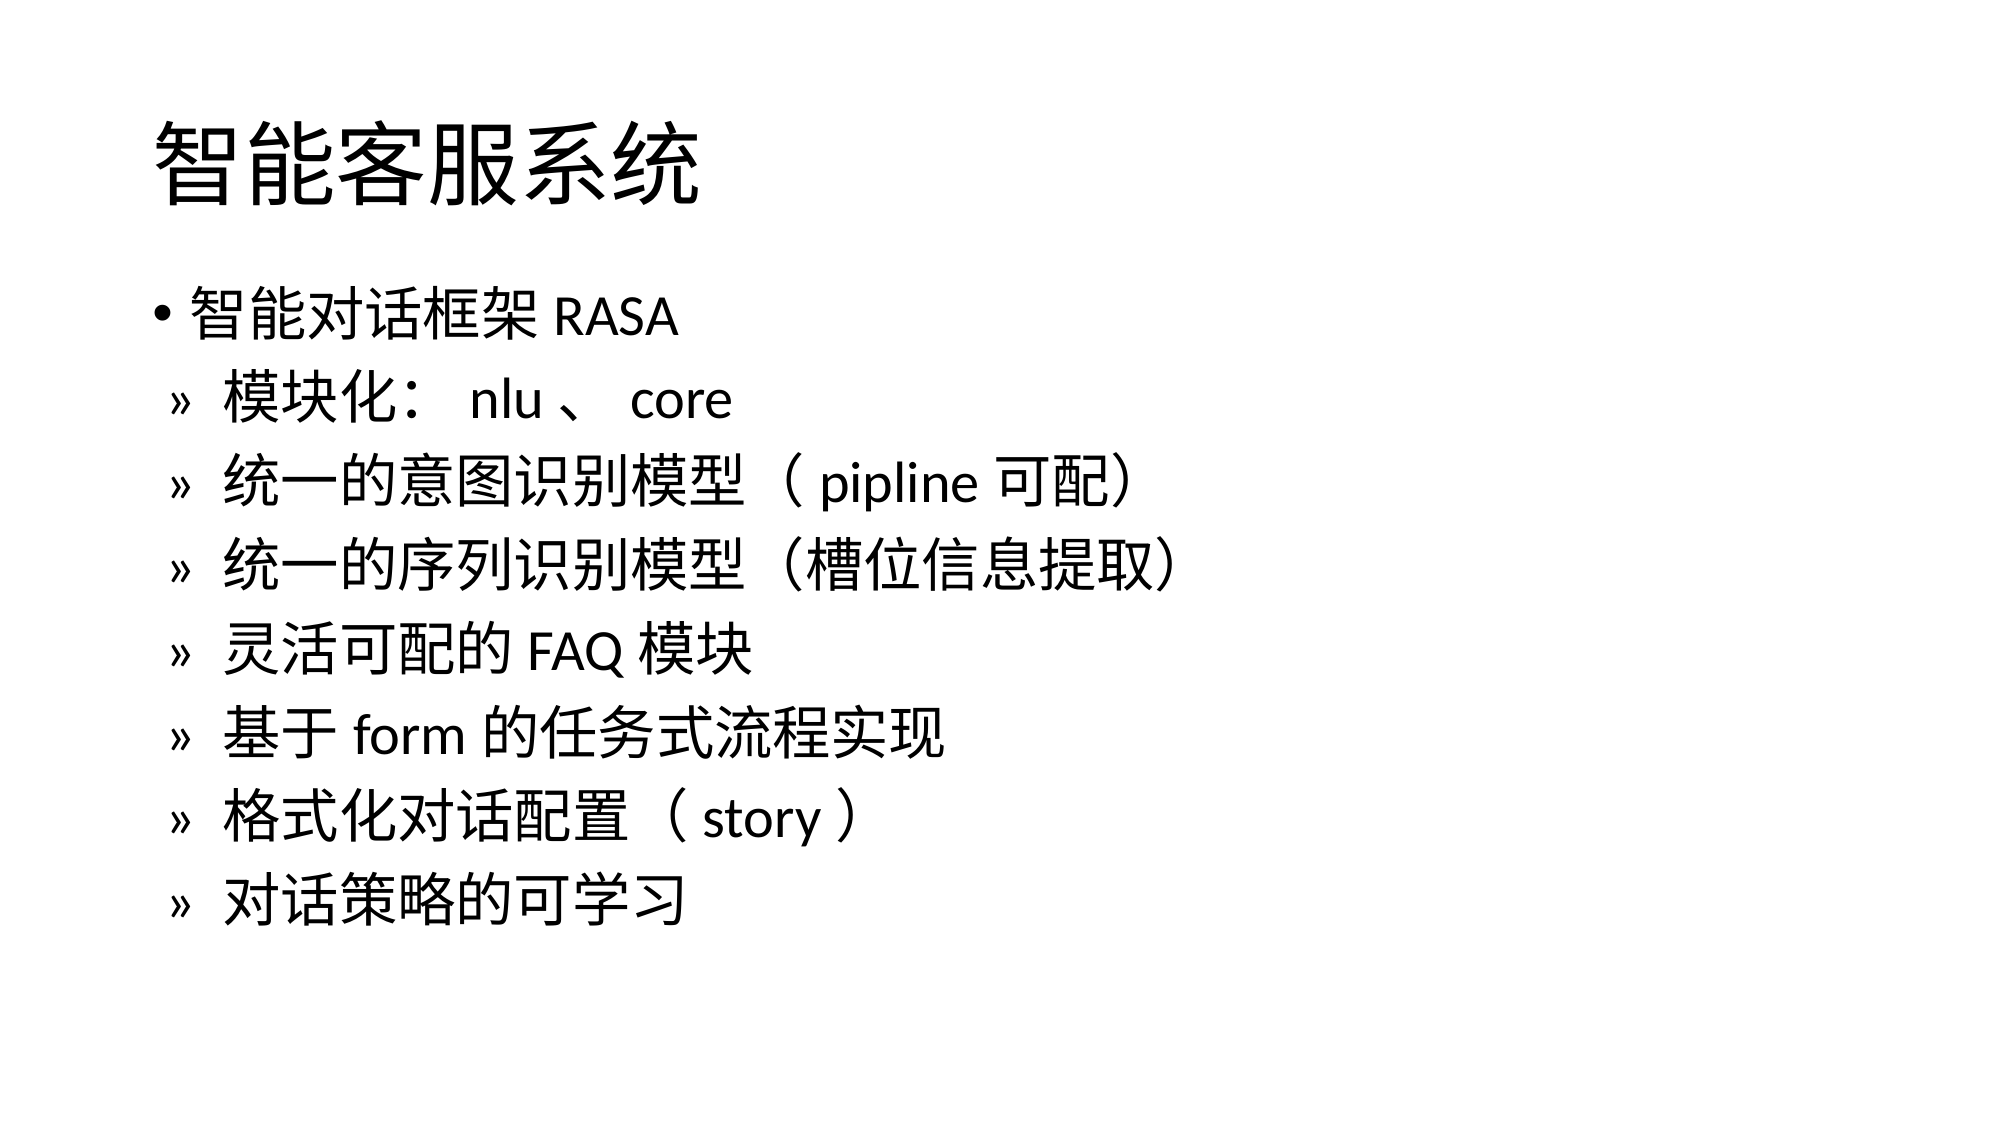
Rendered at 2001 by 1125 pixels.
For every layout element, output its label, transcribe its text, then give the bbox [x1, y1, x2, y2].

title 智能客服系统 [137, 59, 1863, 277]
list 智能对话框架RASA » 模块化：nlu、core » 统一的意图识别模型（pipline可配） » 统一的序列识别模型（槽位信息提取） » 灵活可配的FAQ模块 » 基于form的任务式流程实现 » 格式化对话配置（story） » 对话策略的可学习 [137, 277, 1863, 992]
